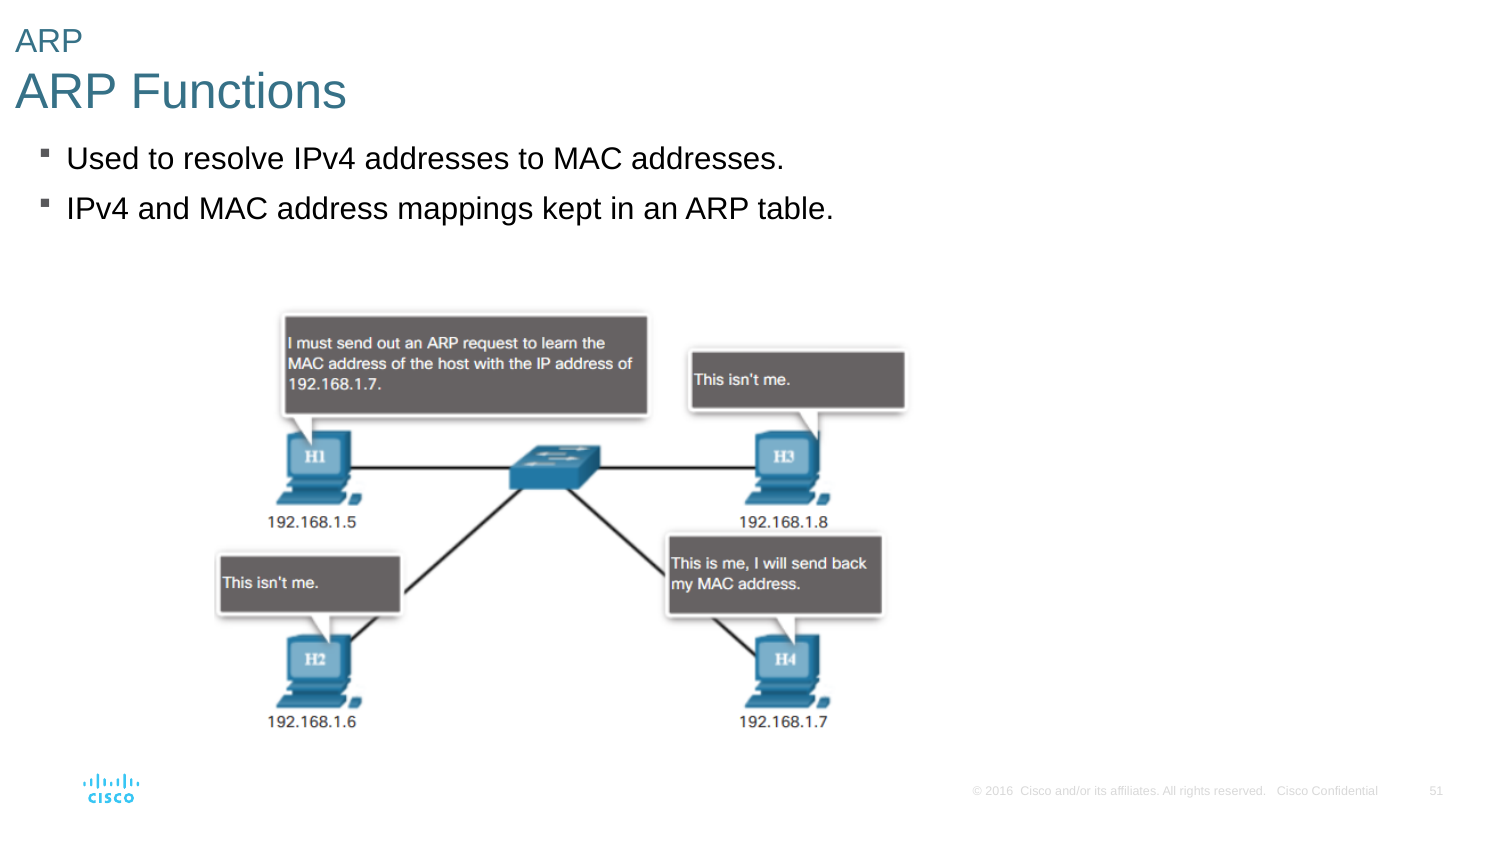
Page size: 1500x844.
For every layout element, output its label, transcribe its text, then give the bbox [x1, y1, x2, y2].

title ARP ARP Functions [0, 6, 1500, 131]
list Used to resolve IPv4 addresses to MAC addresses. IPv4 and MAC address mappings kept in an ARP table. [23, 131, 1463, 305]
picture [214, 304, 915, 741]
